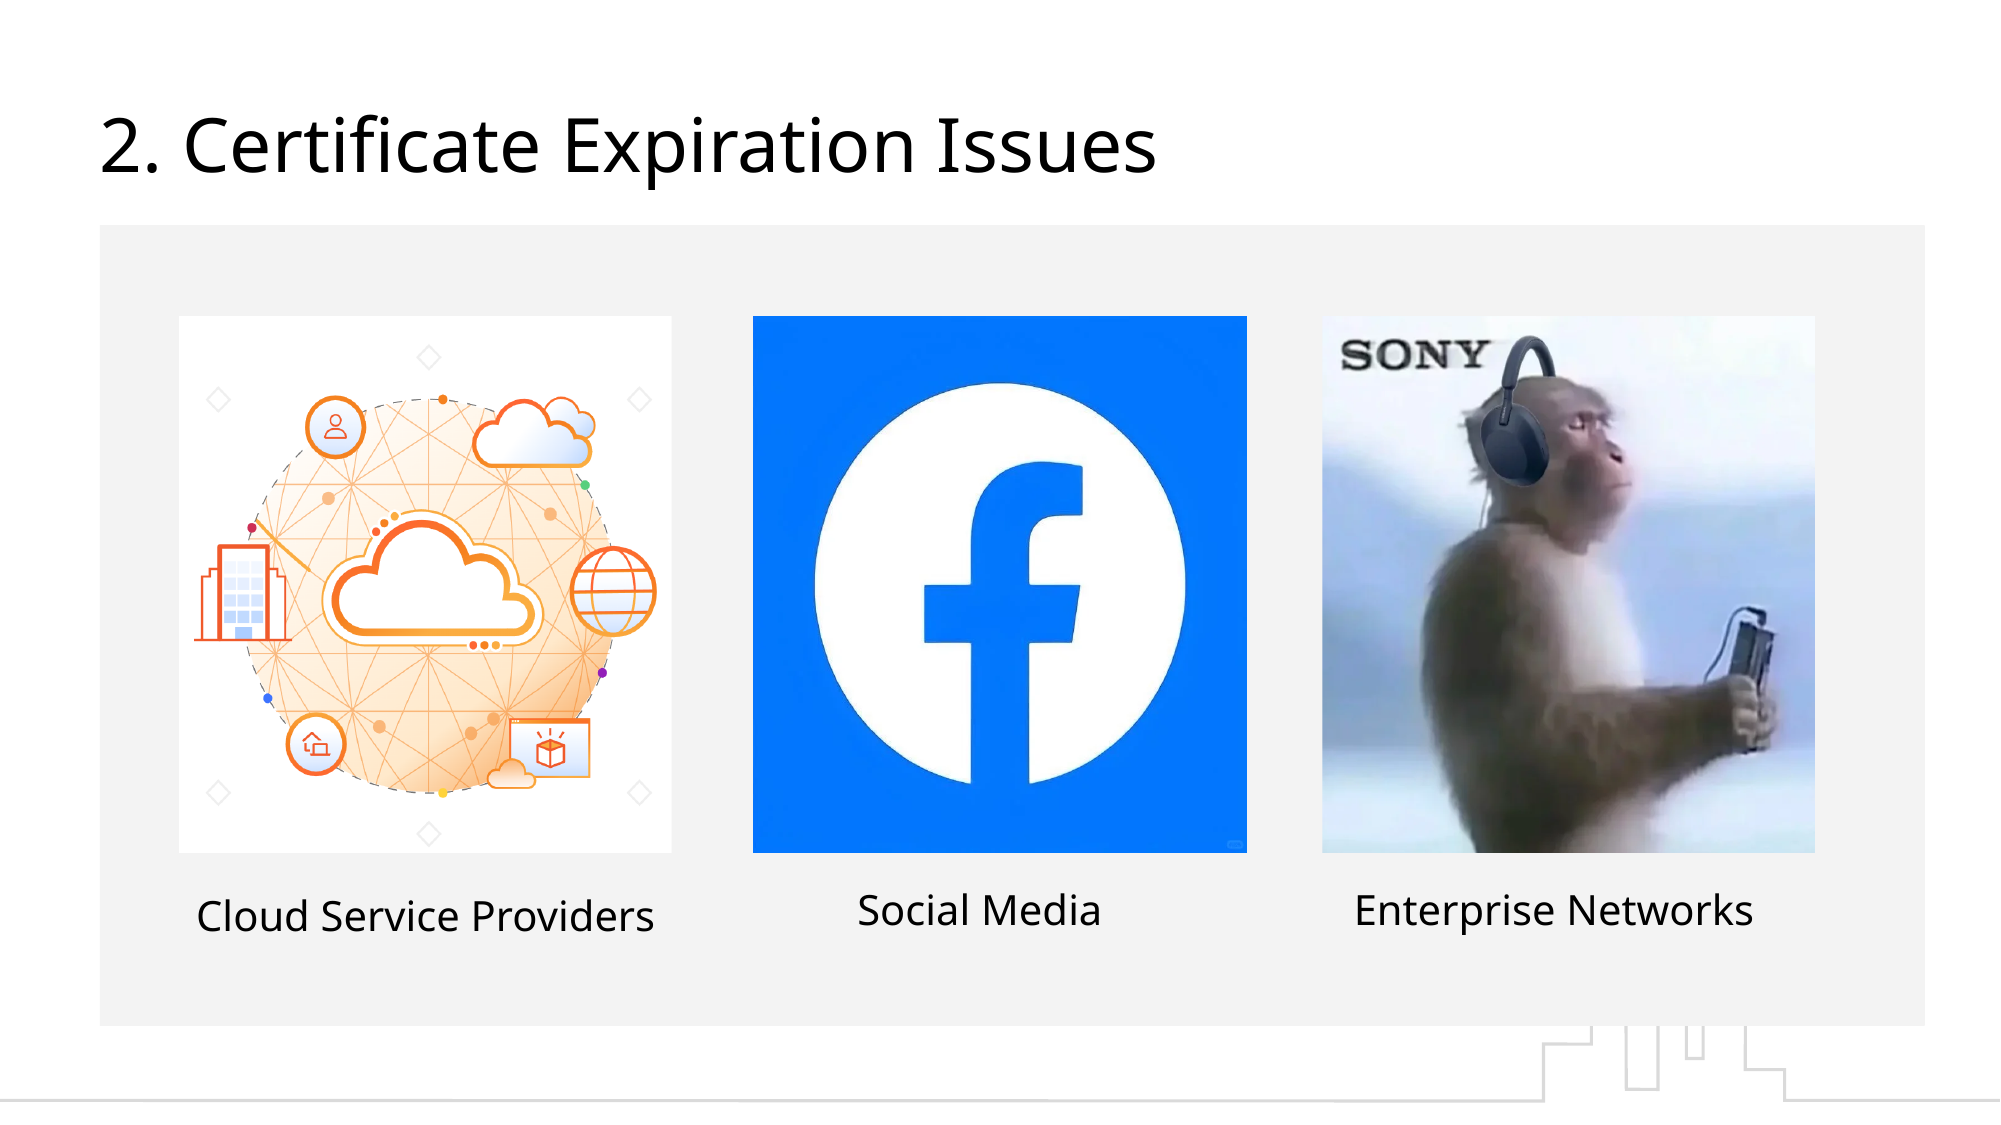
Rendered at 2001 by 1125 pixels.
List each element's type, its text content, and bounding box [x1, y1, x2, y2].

picture [1322, 316, 1815, 853]
picture [753, 316, 1247, 853]
list [99, 225, 1925, 1026]
list Cloud Service Providers [196, 876, 741, 977]
text_box Social Media [842, 876, 1158, 942]
text_box Enterprise Networks [1339, 876, 1799, 942]
title 2. Certificate Expiration Issues [99, 87, 1915, 225]
picture [178, 316, 672, 853]
